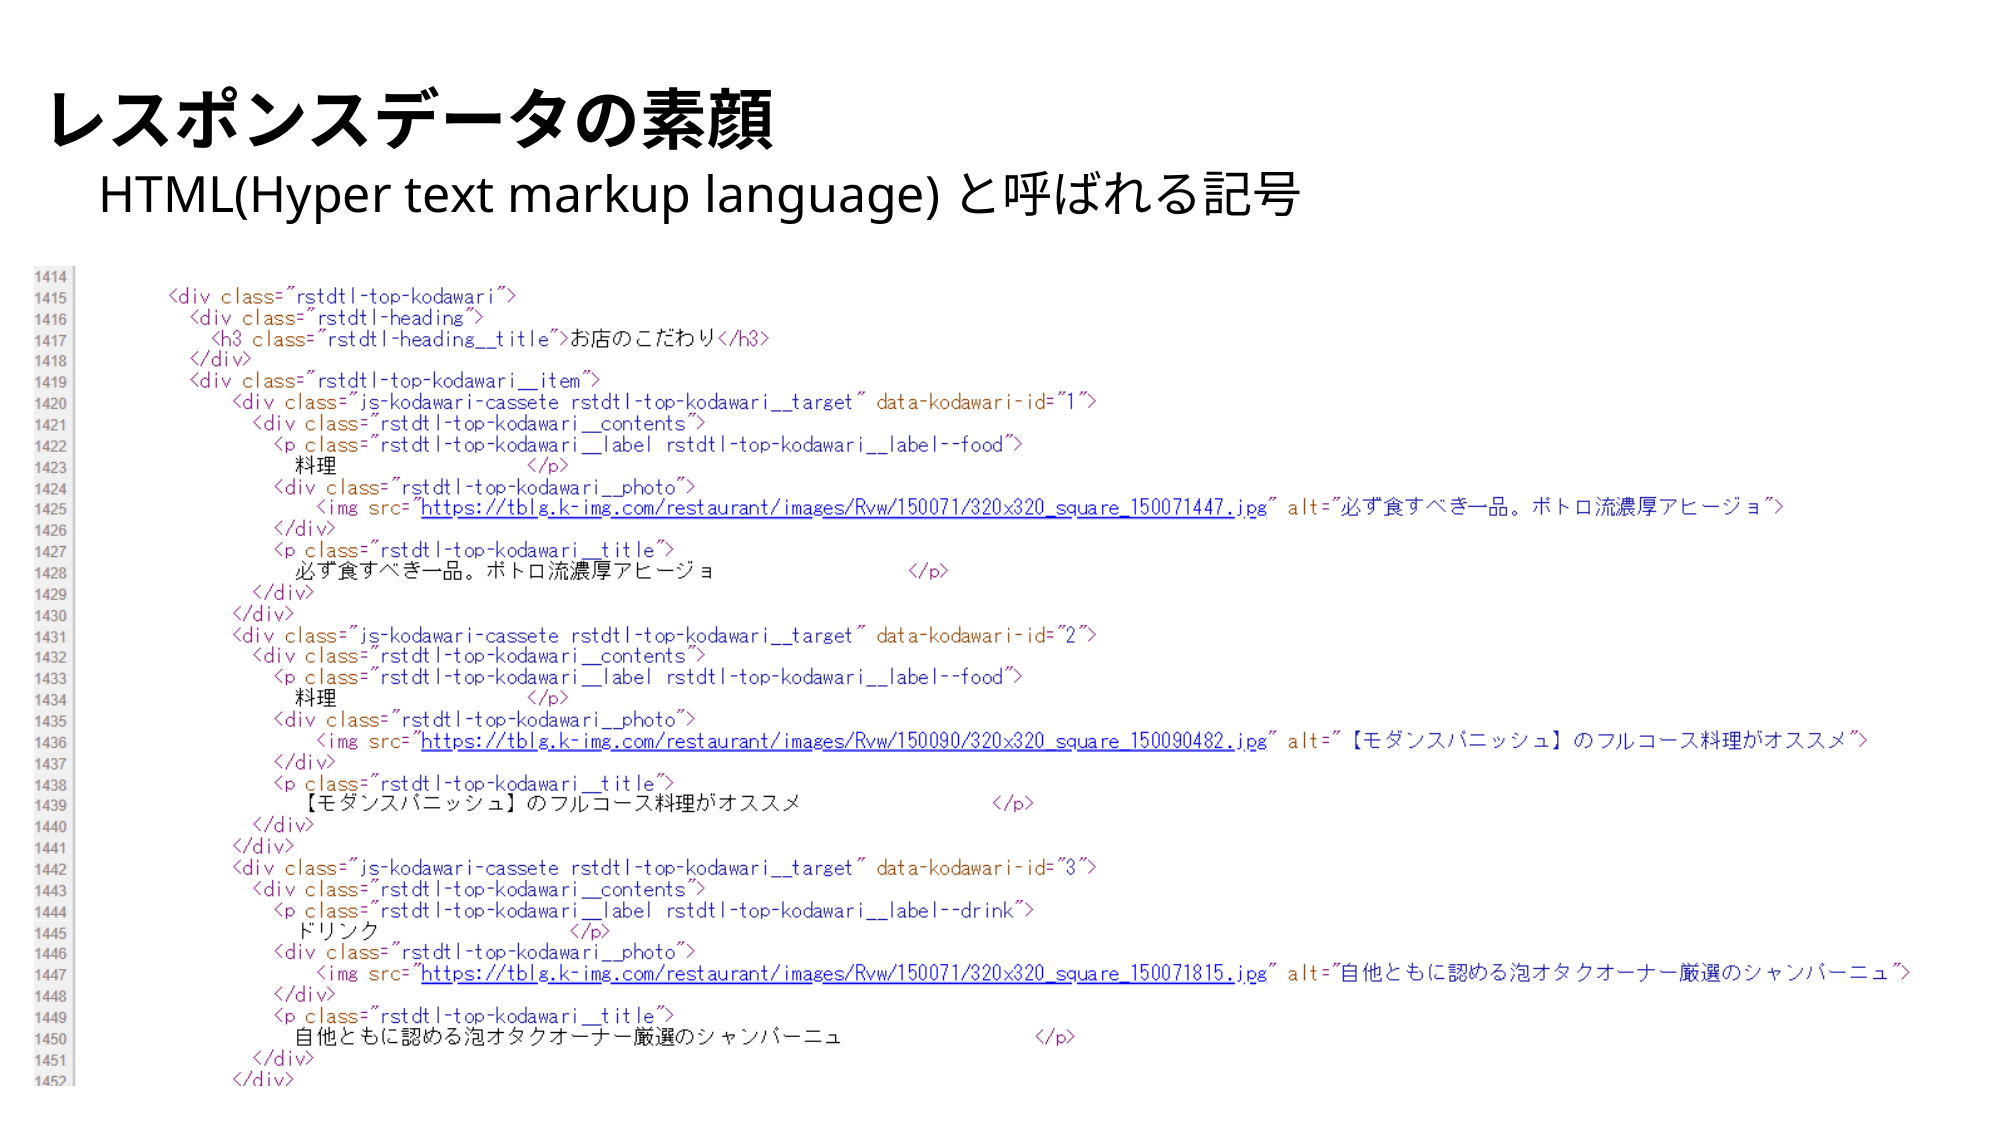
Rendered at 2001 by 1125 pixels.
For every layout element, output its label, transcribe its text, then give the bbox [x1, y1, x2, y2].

text_box レスポンスデータの素顔 [26, 70, 1297, 165]
text_box HTML(Hyper text markup language)と呼ばれる記号 [83, 155, 1318, 230]
picture [33, 266, 1966, 1086]
